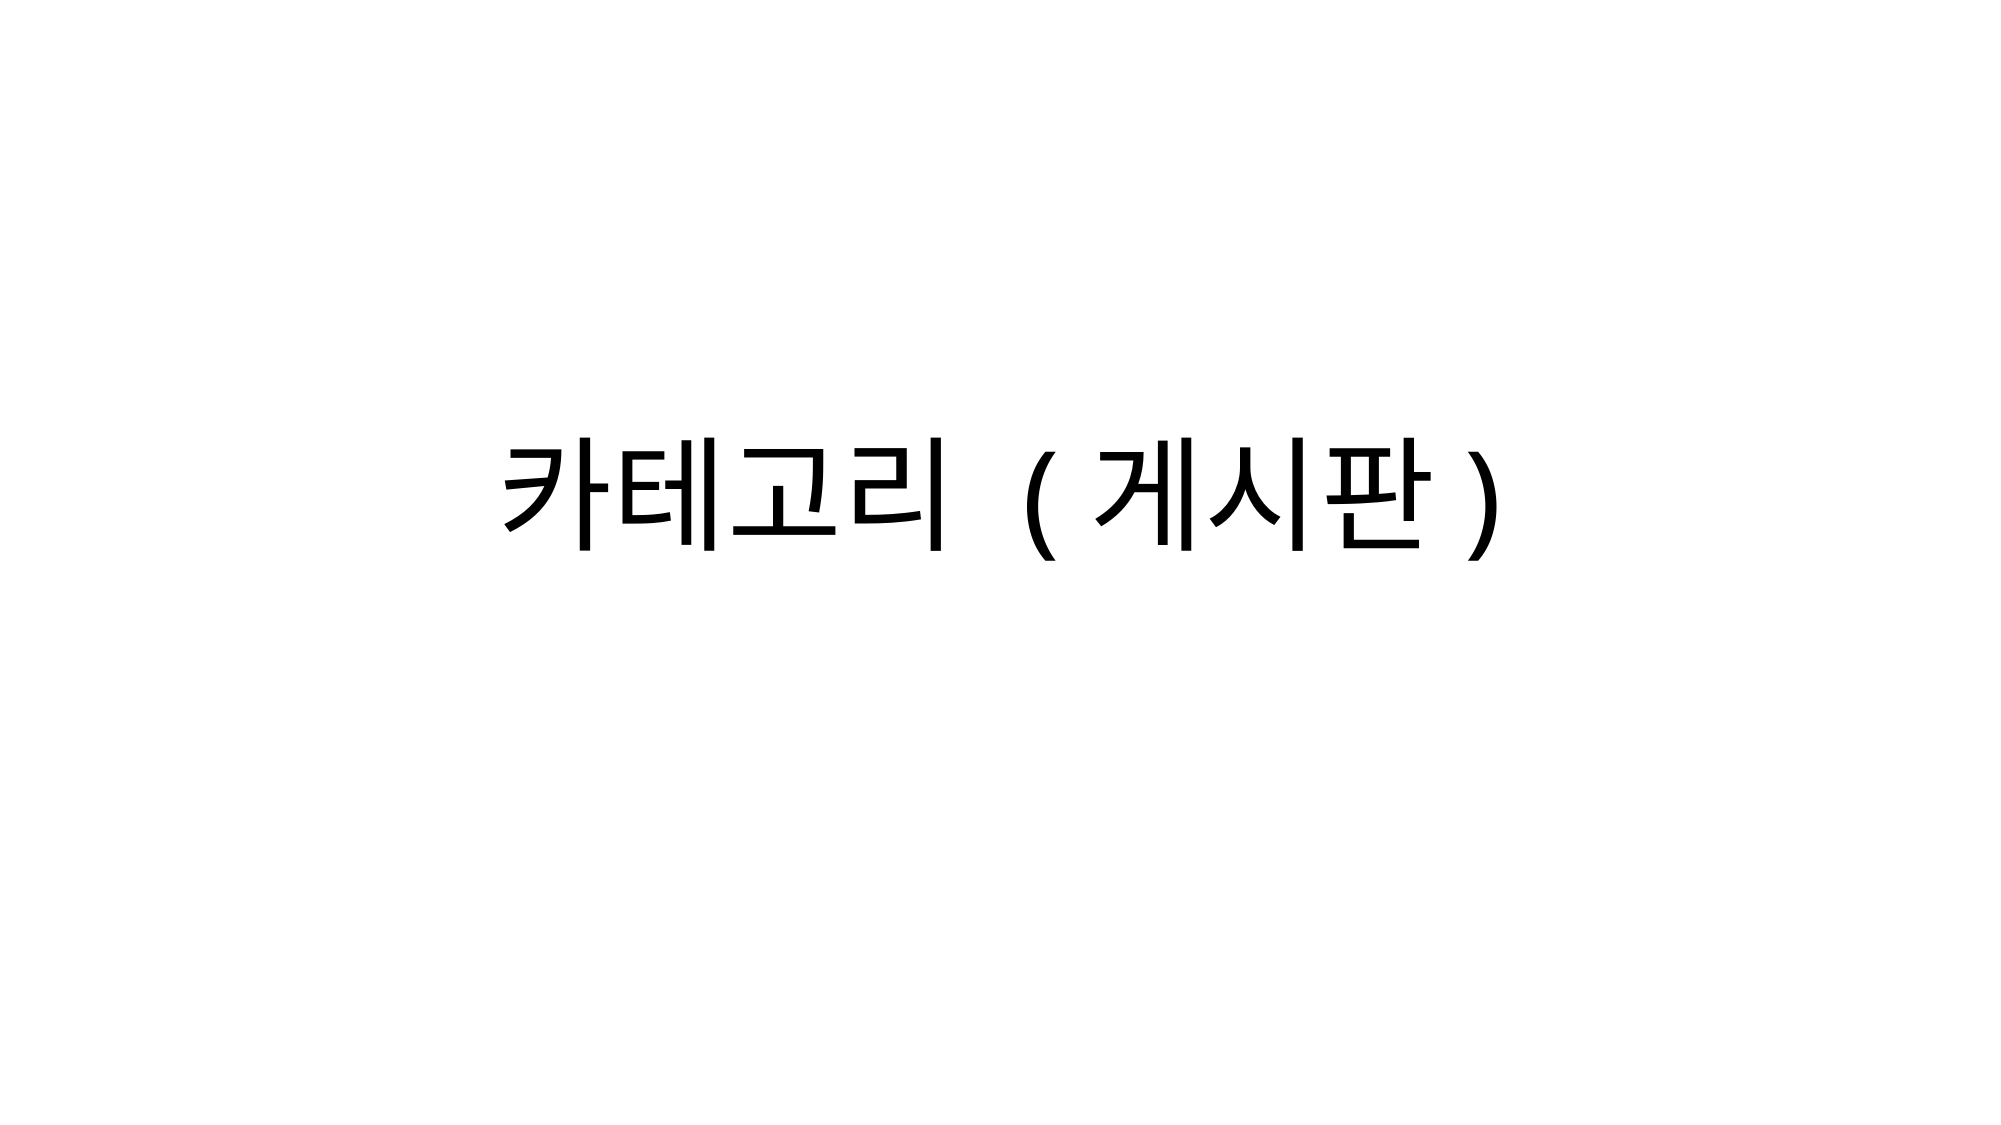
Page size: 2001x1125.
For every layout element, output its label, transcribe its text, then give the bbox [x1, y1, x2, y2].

title 카테고리 (게시판) [249, 184, 1750, 576]
